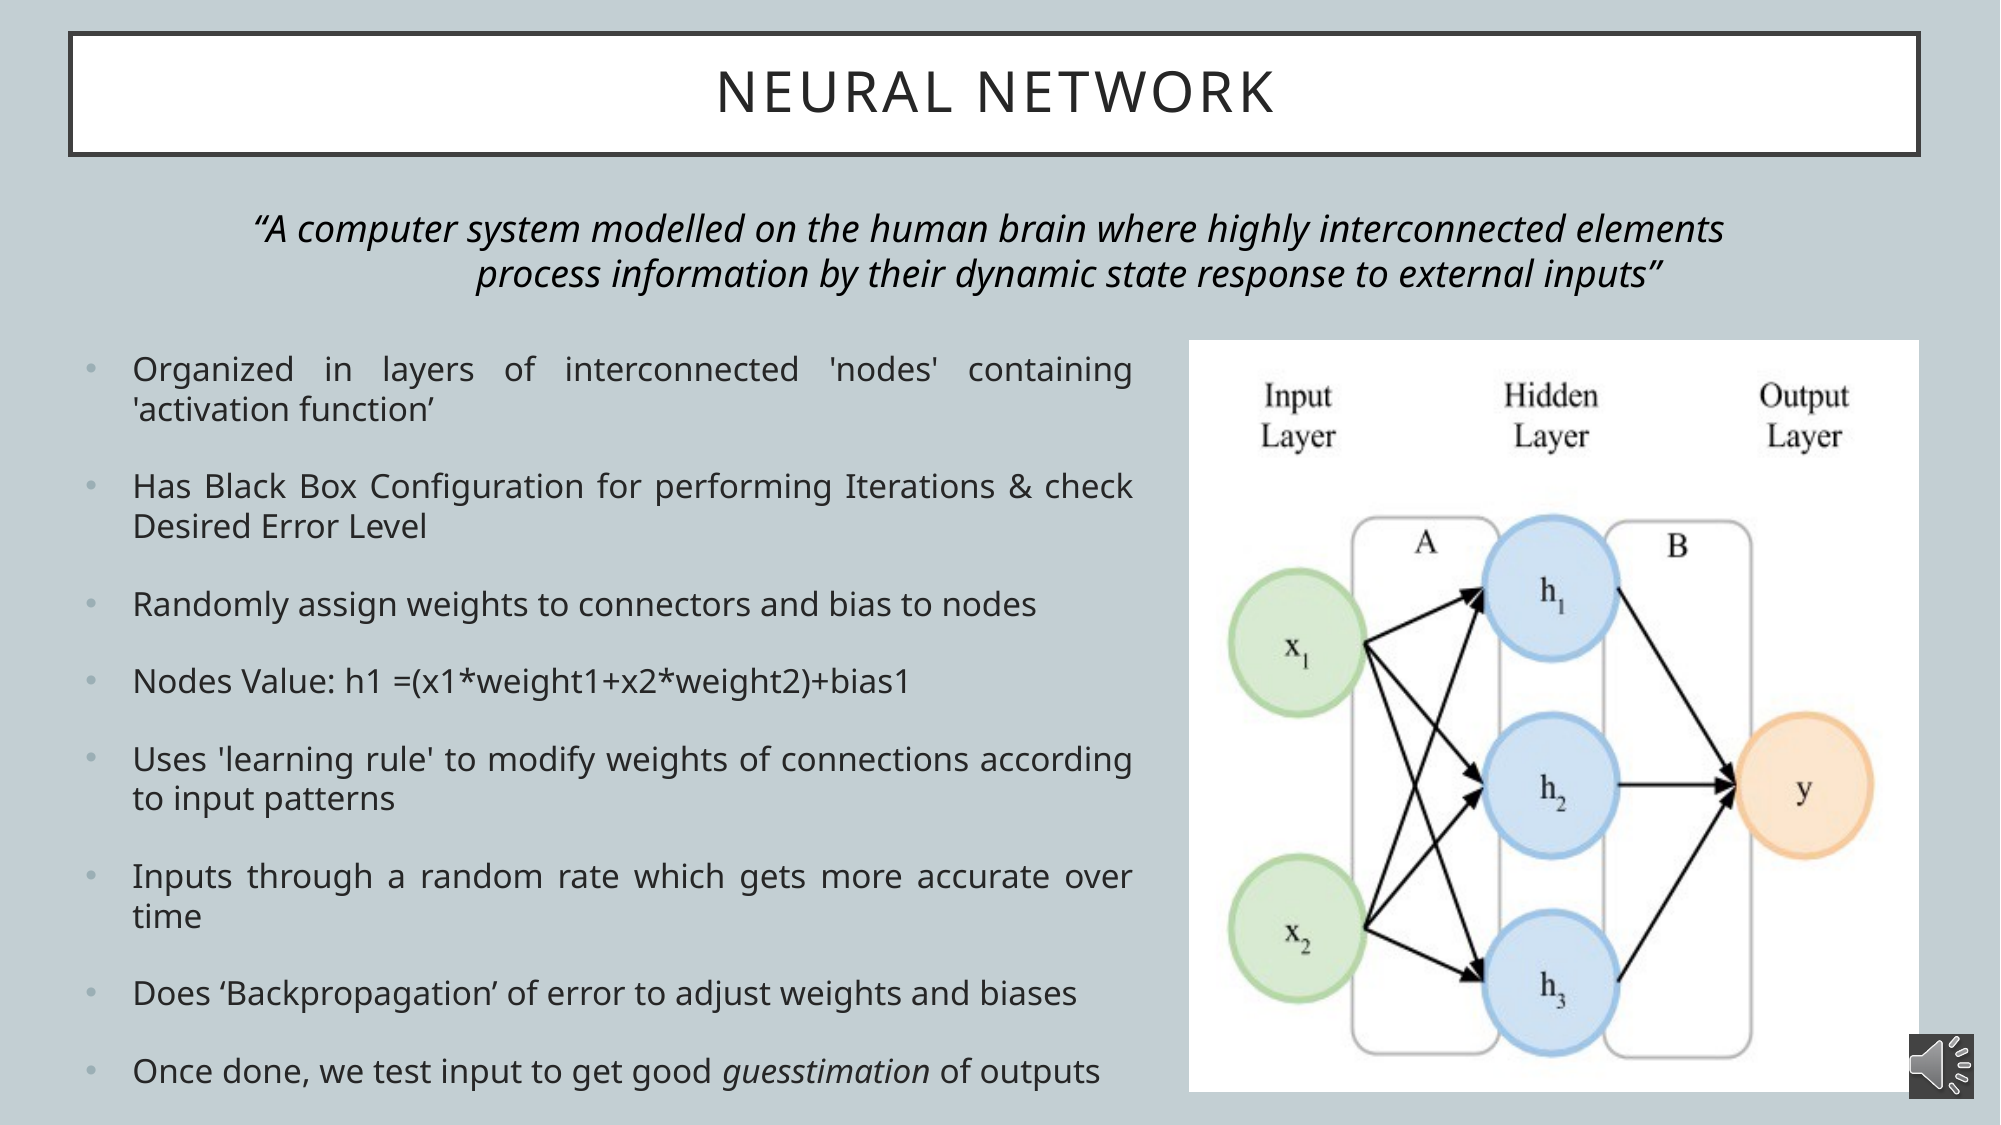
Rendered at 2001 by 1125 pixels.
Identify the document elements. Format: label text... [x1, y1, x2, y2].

text_box “A computer system modelled on the human brain where highly interconnected elements process information by their dynamic state response to external inputs” [70, 197, 1919, 303]
picture [1188, 340, 1975, 1100]
list Organized in layers of interconnected 'nodes' containing 'activation function’ Has Black Box Configuration for performing Iterations & check Desired Error Level Randomly assign weights to connectors and bias to nodes Nodes Value: h1 =(x1*weight1+x2*weight2)+bias1 Uses 'learning rule' to modify weights of connections according to input patterns Inputs through a random rate which gets more accurate over time Does ‘Backpropagation’ of error to adjust weights and biases Once done, we test input to get good guesstimation of outputs [70, 340, 1150, 1092]
title NEURAL NETWORK [68, 31, 1921, 157]
